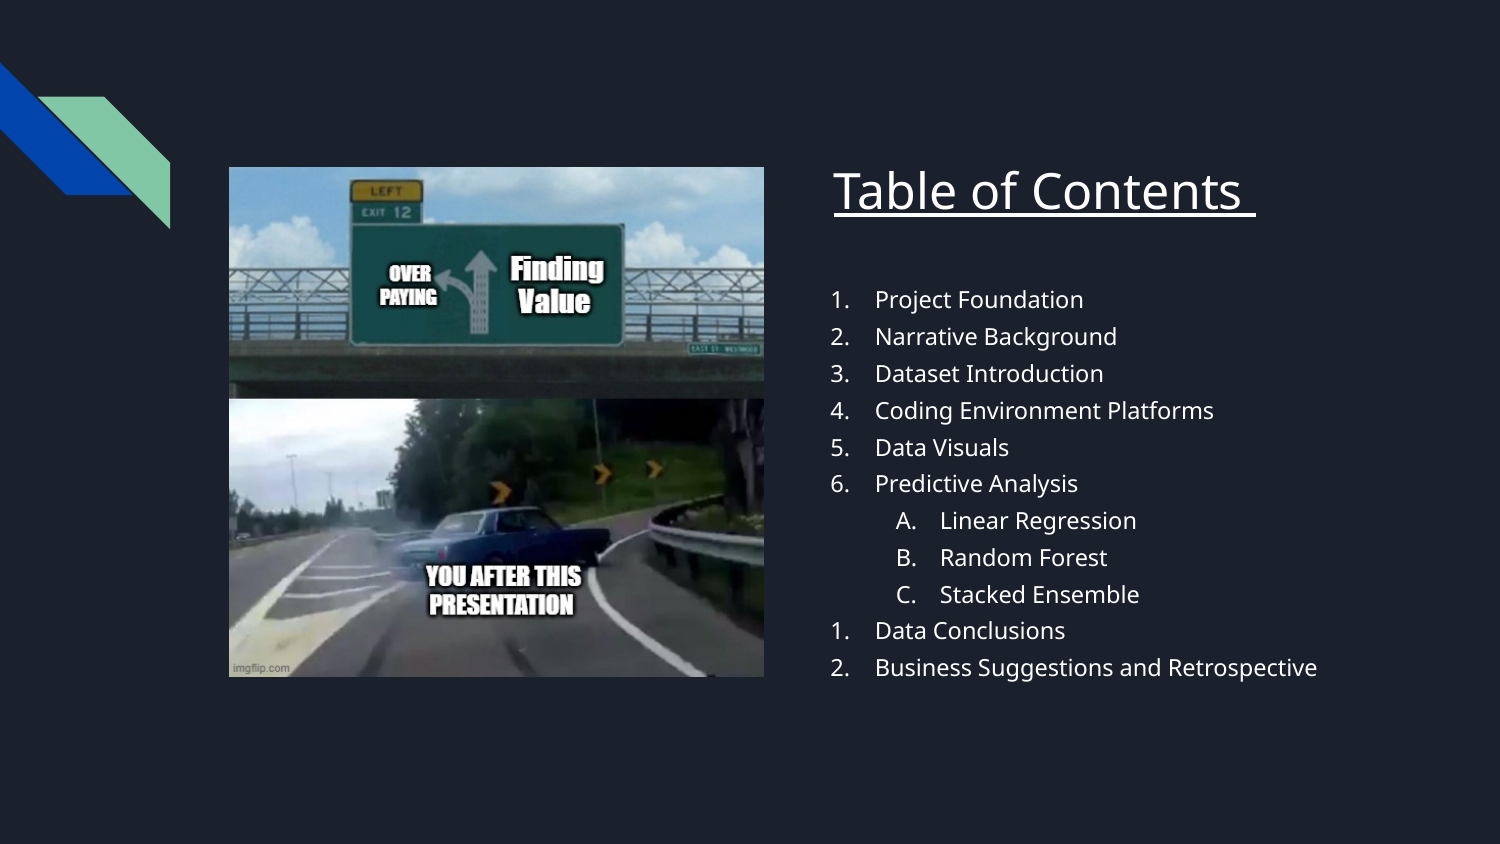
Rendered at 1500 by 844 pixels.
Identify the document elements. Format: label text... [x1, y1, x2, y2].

picture [229, 167, 764, 677]
title Table of Contents [733, 141, 1357, 264]
list Project Foundation Narrative Background Dataset Introduction Coding Environment Platforms Data Visuals Predictive Analysis Linear Regression Random Forest Stacked Ensemble Data Conclusions Business Suggestions and Retrospective [794, 264, 1418, 703]
